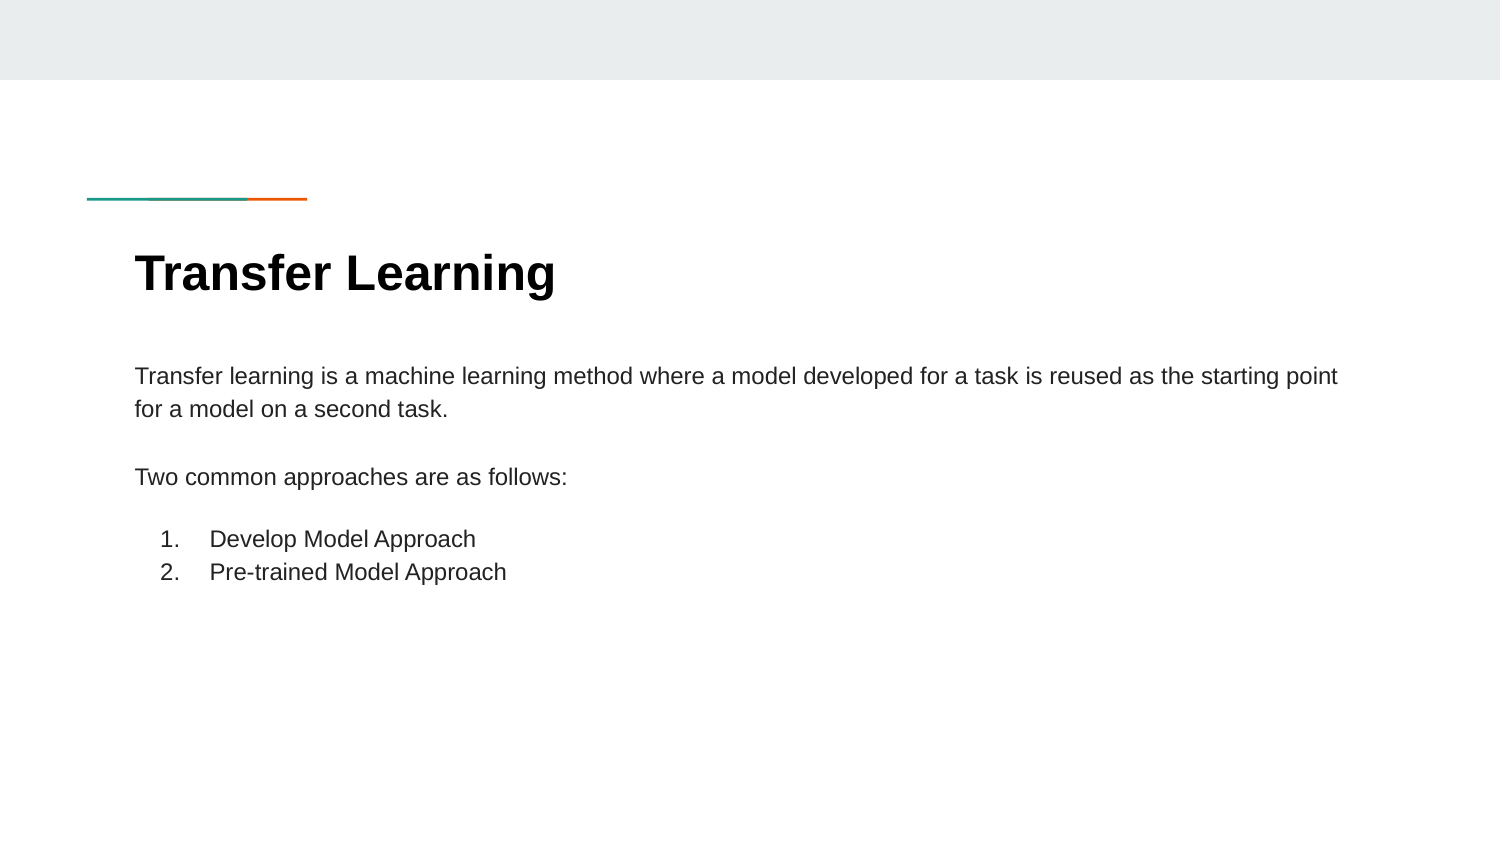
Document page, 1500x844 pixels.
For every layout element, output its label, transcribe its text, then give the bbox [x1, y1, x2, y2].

list Transfer learning is a machine learning method where a model developed for a task is reused as the starting point for a model on a second task. Two common approaches are as follows: Develop Model Approach Pre-trained Model Approach [119, 341, 1381, 712]
title Transfer Learning [119, 216, 1381, 305]
